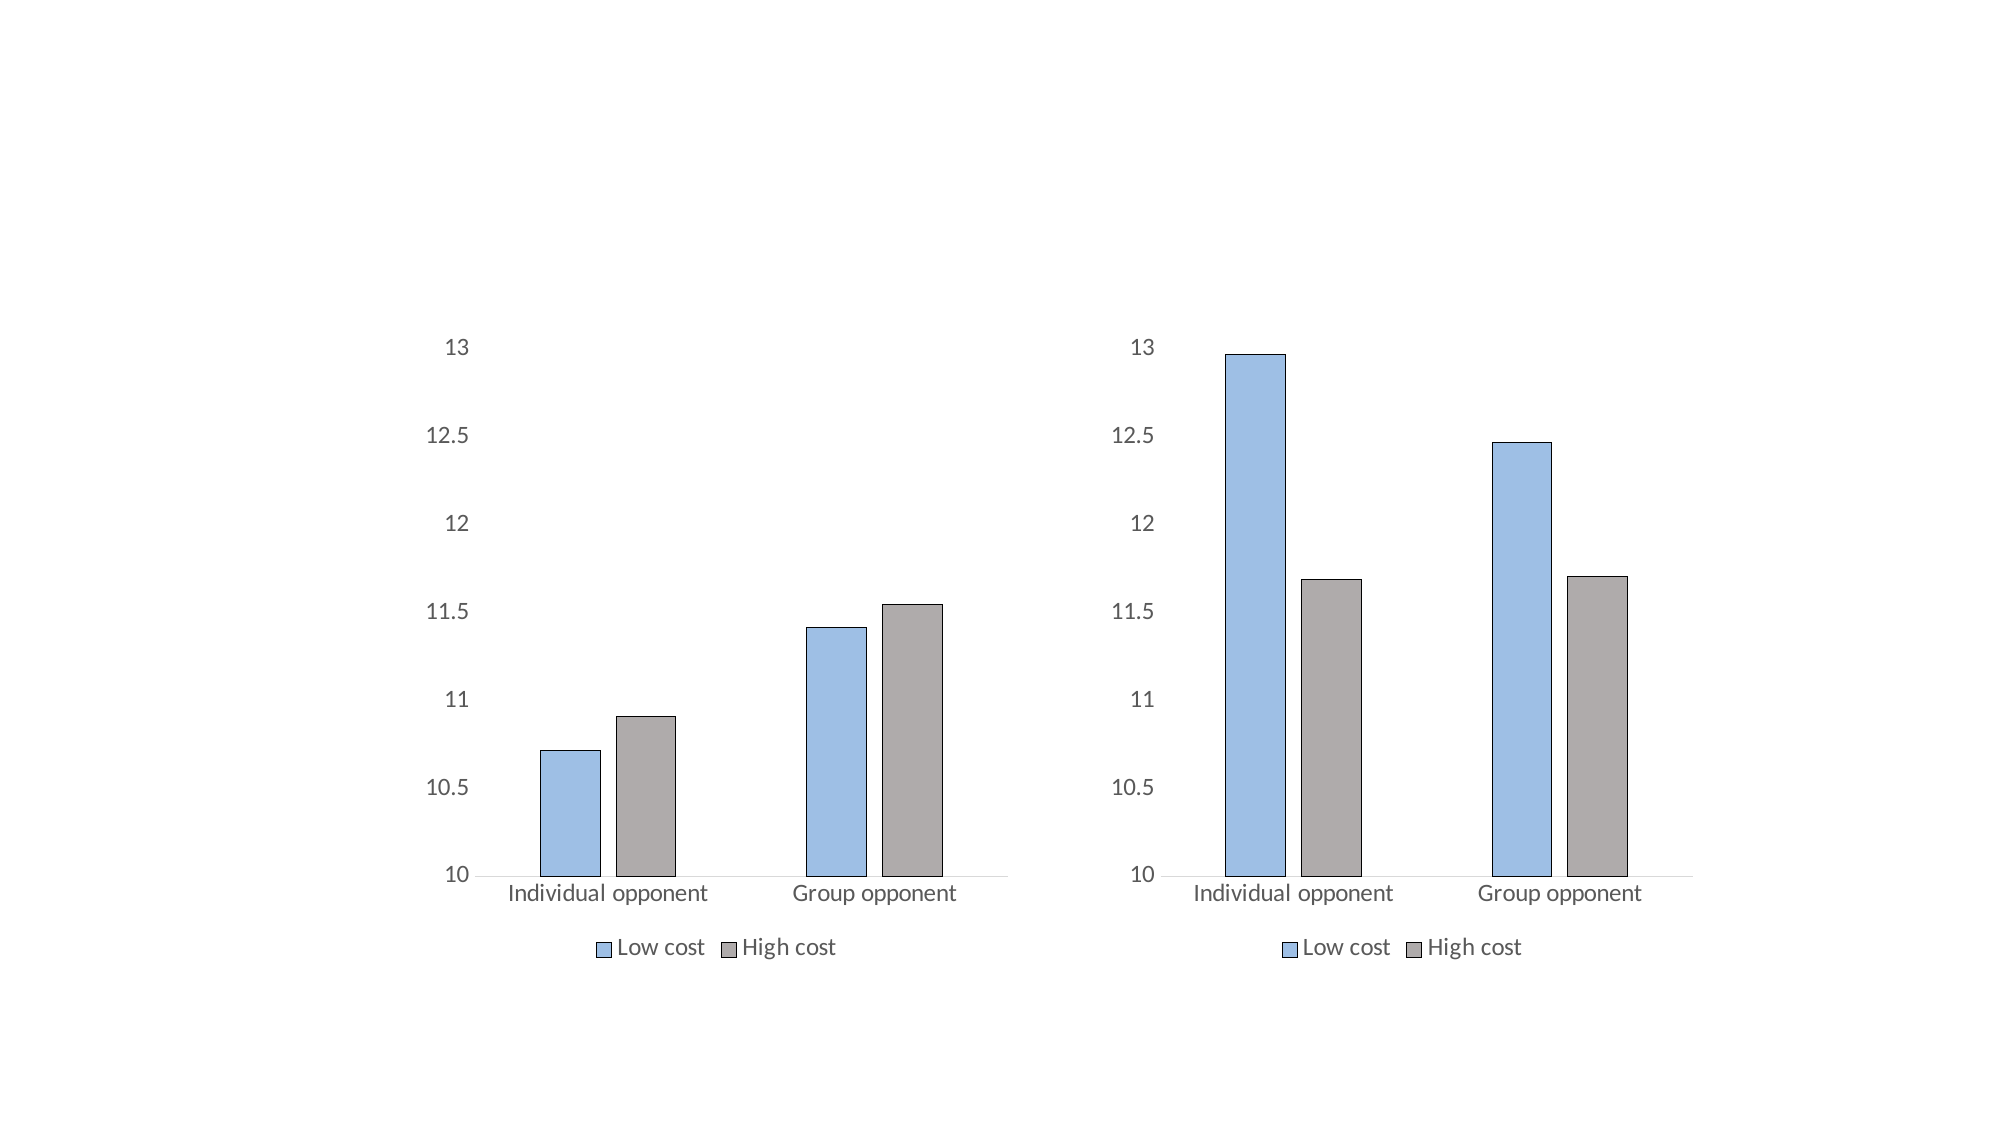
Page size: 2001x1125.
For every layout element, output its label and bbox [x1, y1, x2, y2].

chart [1098, 324, 1706, 969]
chart [413, 324, 1020, 969]
